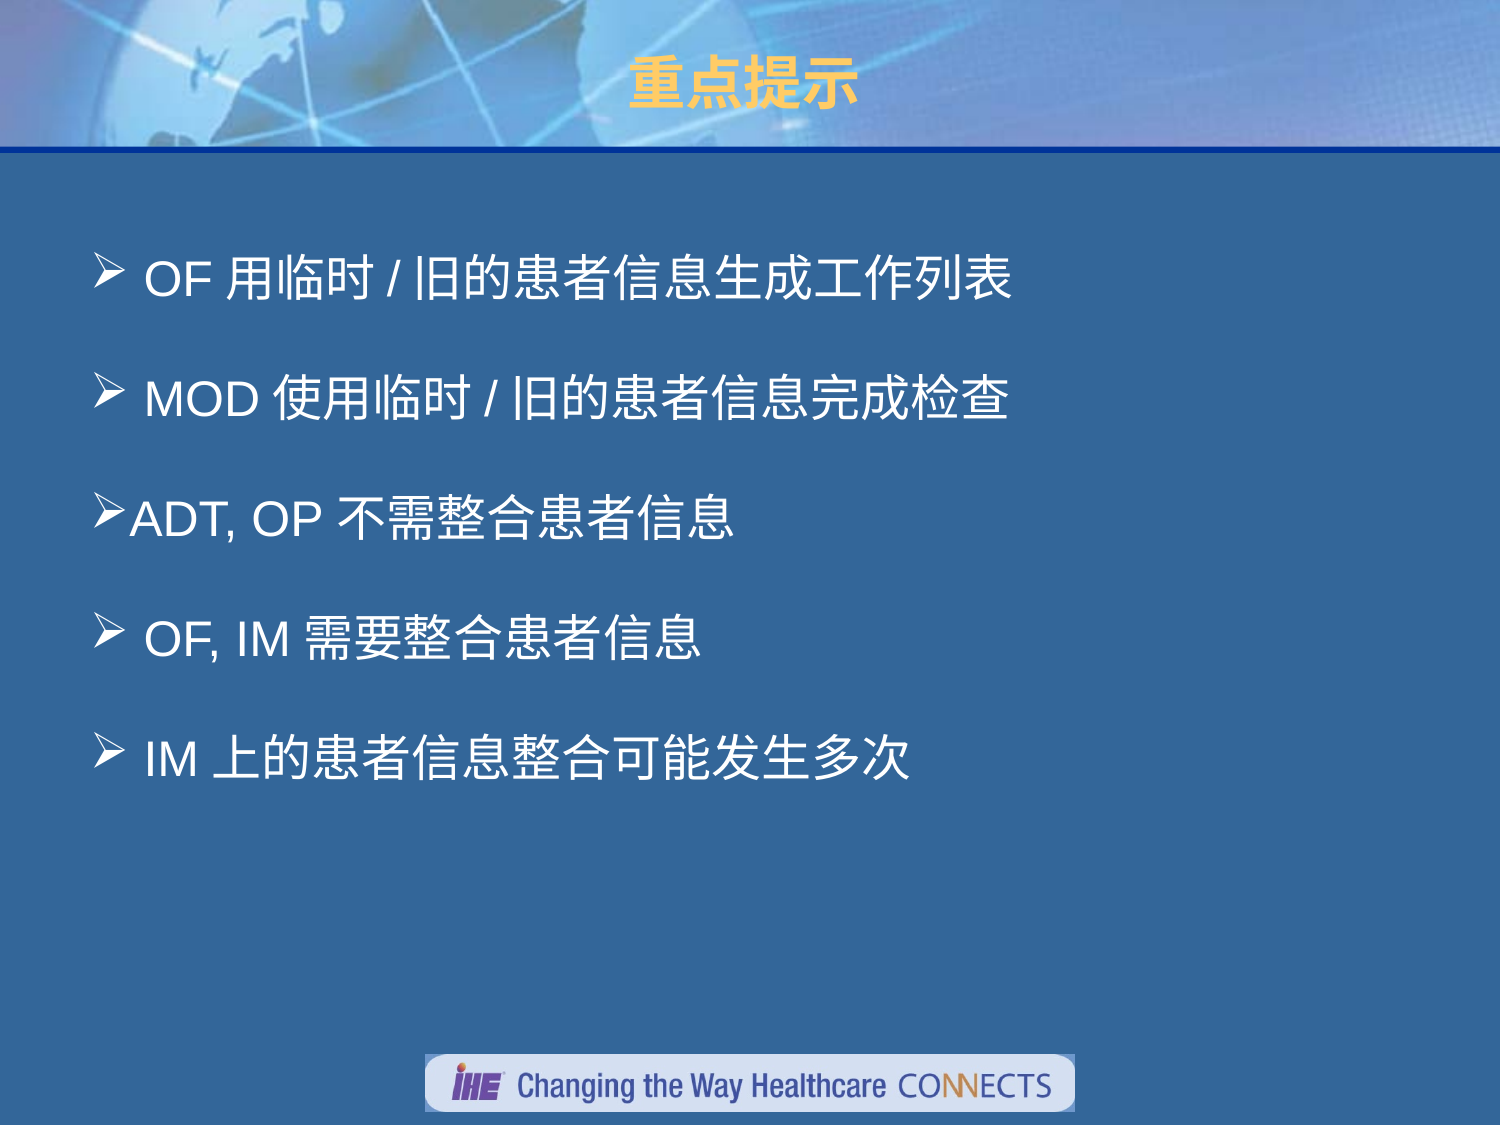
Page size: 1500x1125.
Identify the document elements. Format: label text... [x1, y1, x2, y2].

title 重点提示 [74, 12, 1413, 151]
text_box OF用临时/旧的患者信息生成工作列表 MOD使用临时/旧的患者信息完成检查 ADT, OP不需整合患者信息 OF, IM需要整合患者信息 IM上的患者信息整合可能发生多次 [75, 239, 1463, 795]
picture [425, 1054, 1075, 1112]
picture [0, 0, 1500, 146]
